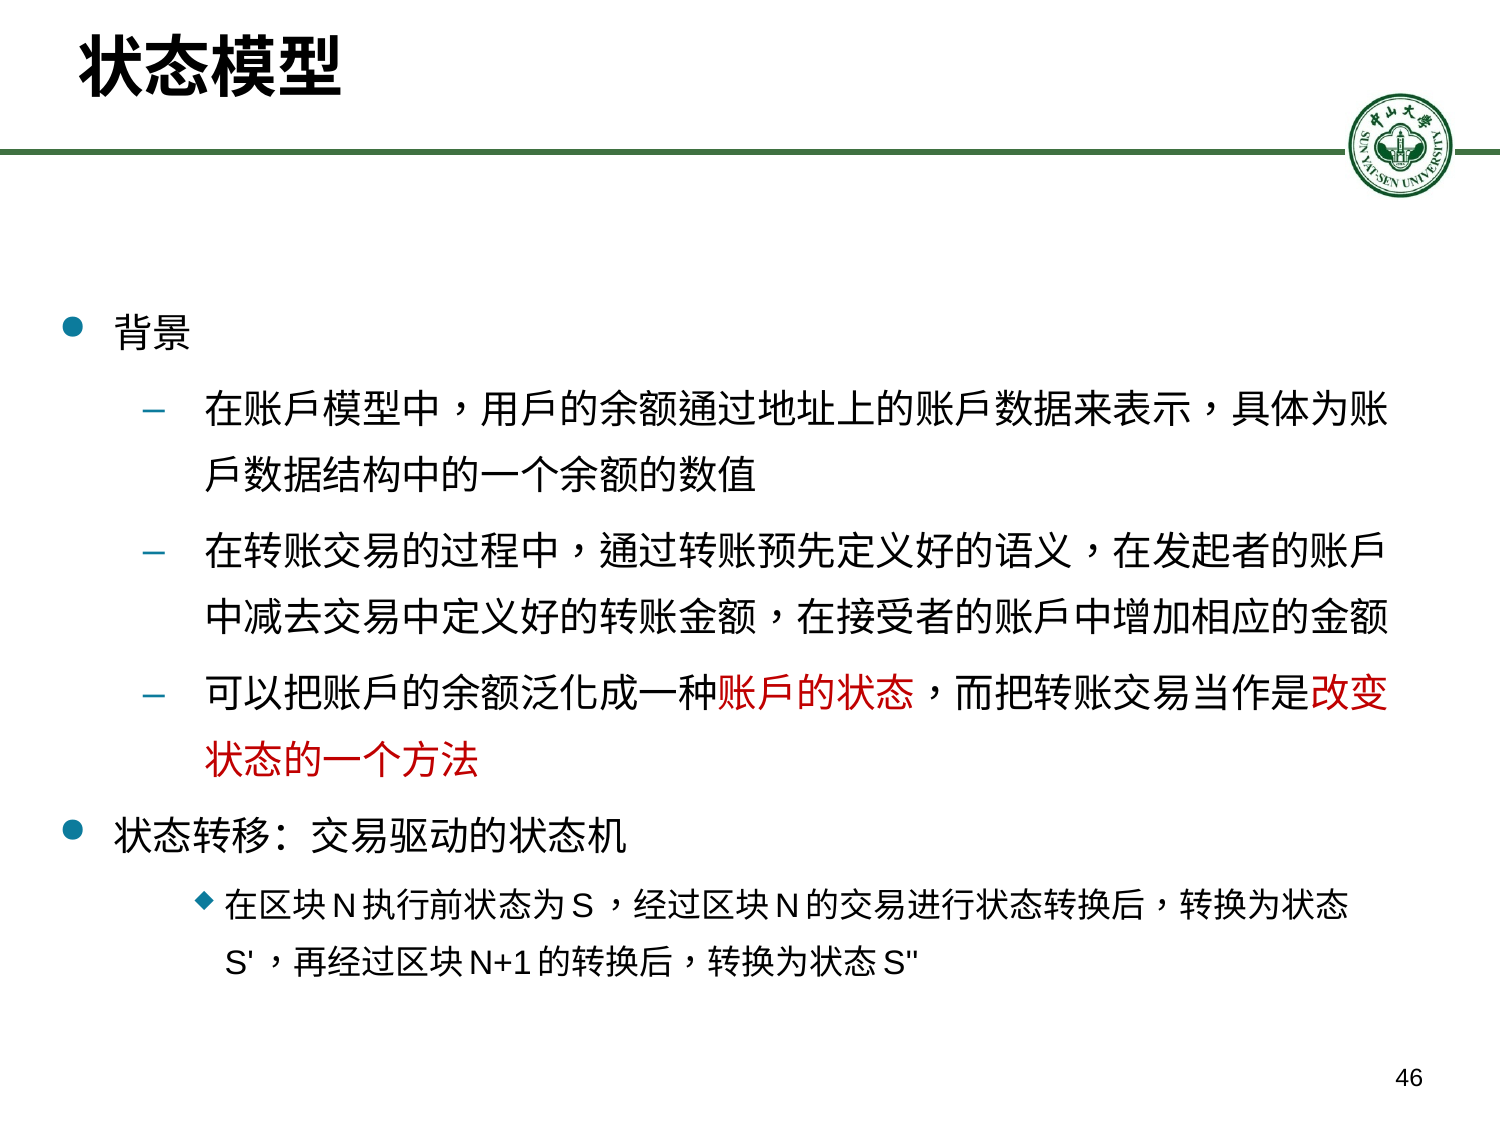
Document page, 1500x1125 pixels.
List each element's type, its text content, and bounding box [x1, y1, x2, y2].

picture [1345, 90, 1455, 200]
list 背景 在账户模型中，用户的余额通过地址上的账户数据来表示，具体为账户数据结构中的一个余额的数值 在转账交易的过程中，通过转账预先定义好的语义，在发起者的账户中减去交易中定义好的转账金额，在接受者的账户中增加相应的金额 可以把账户的余额泛化成一种账户的状态，而把转账交易当作是改变状态的一个方法 状态转移：交易驱动的状态机 在区块N执行前状态为S，经过区块N的交易进行状态转换后，转换为状态S'，再经过区块N+1的转换后，转换为状态S'' [46, 281, 1421, 1000]
title 状态模型 [62, 24, 1421, 113]
